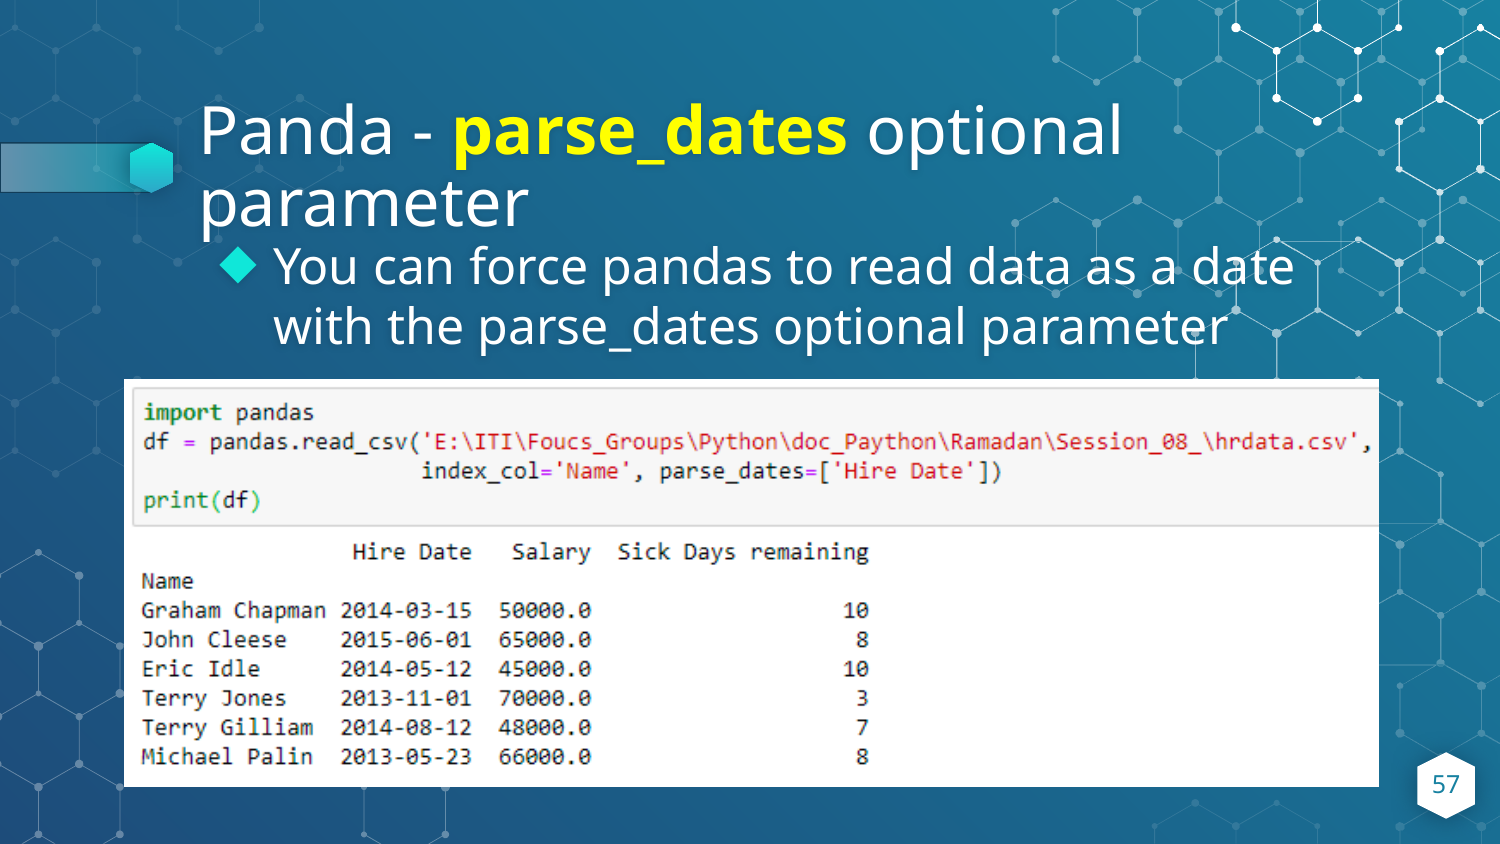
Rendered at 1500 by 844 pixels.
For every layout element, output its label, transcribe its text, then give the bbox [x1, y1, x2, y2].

slide_number 57 [1417, 752, 1475, 819]
list You can force pandas to read data as a date with the parse_dates optional parameter [198, 234, 1302, 378]
picture [124, 379, 1379, 787]
title Panda - parse_dates optional parameter [198, 140, 1418, 198]
